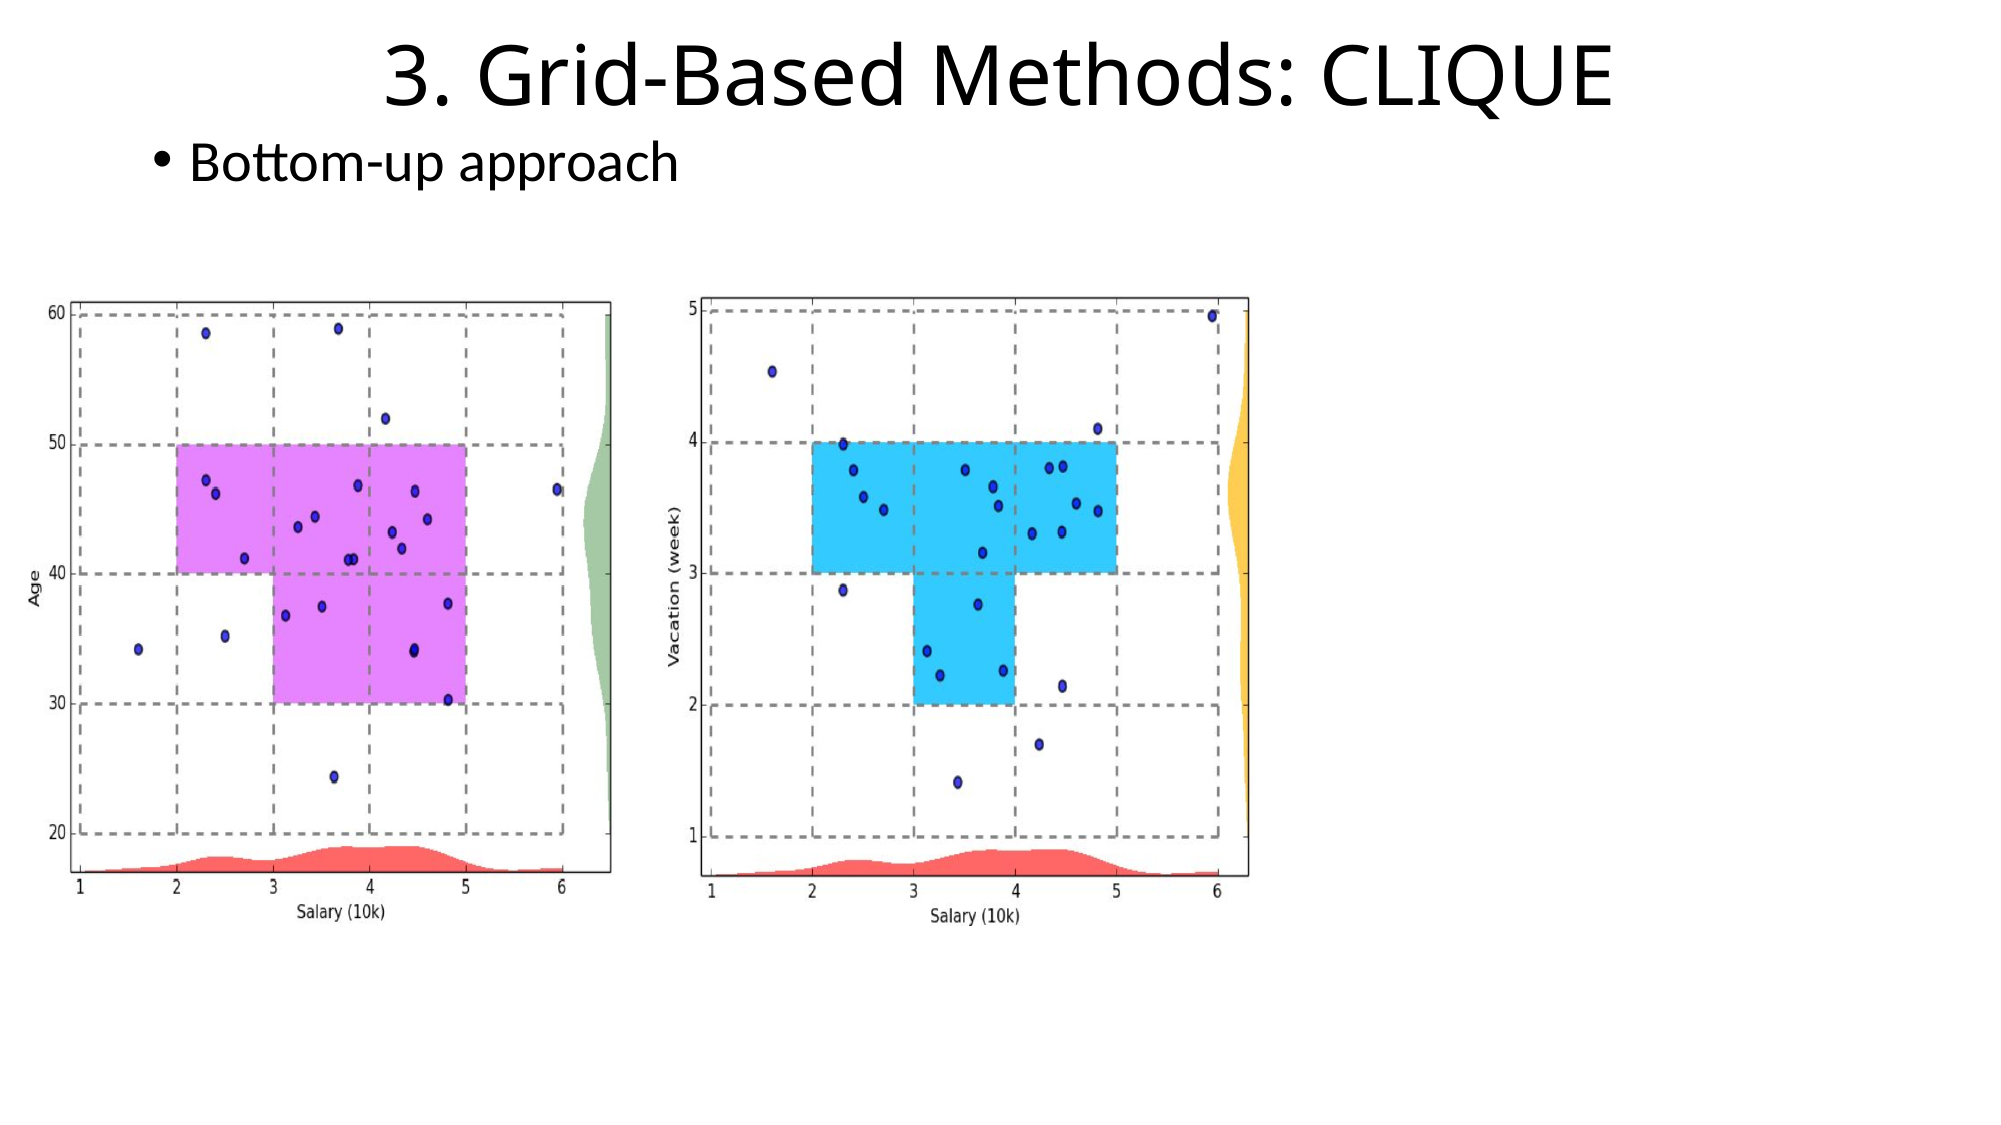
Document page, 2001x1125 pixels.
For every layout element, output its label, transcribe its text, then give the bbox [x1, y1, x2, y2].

list Bottom-up approach [137, 138, 1842, 1087]
text_box 3. Grid-Based Methods: CLIQUE [137, 19, 1863, 138]
picture [26, 293, 1255, 930]
